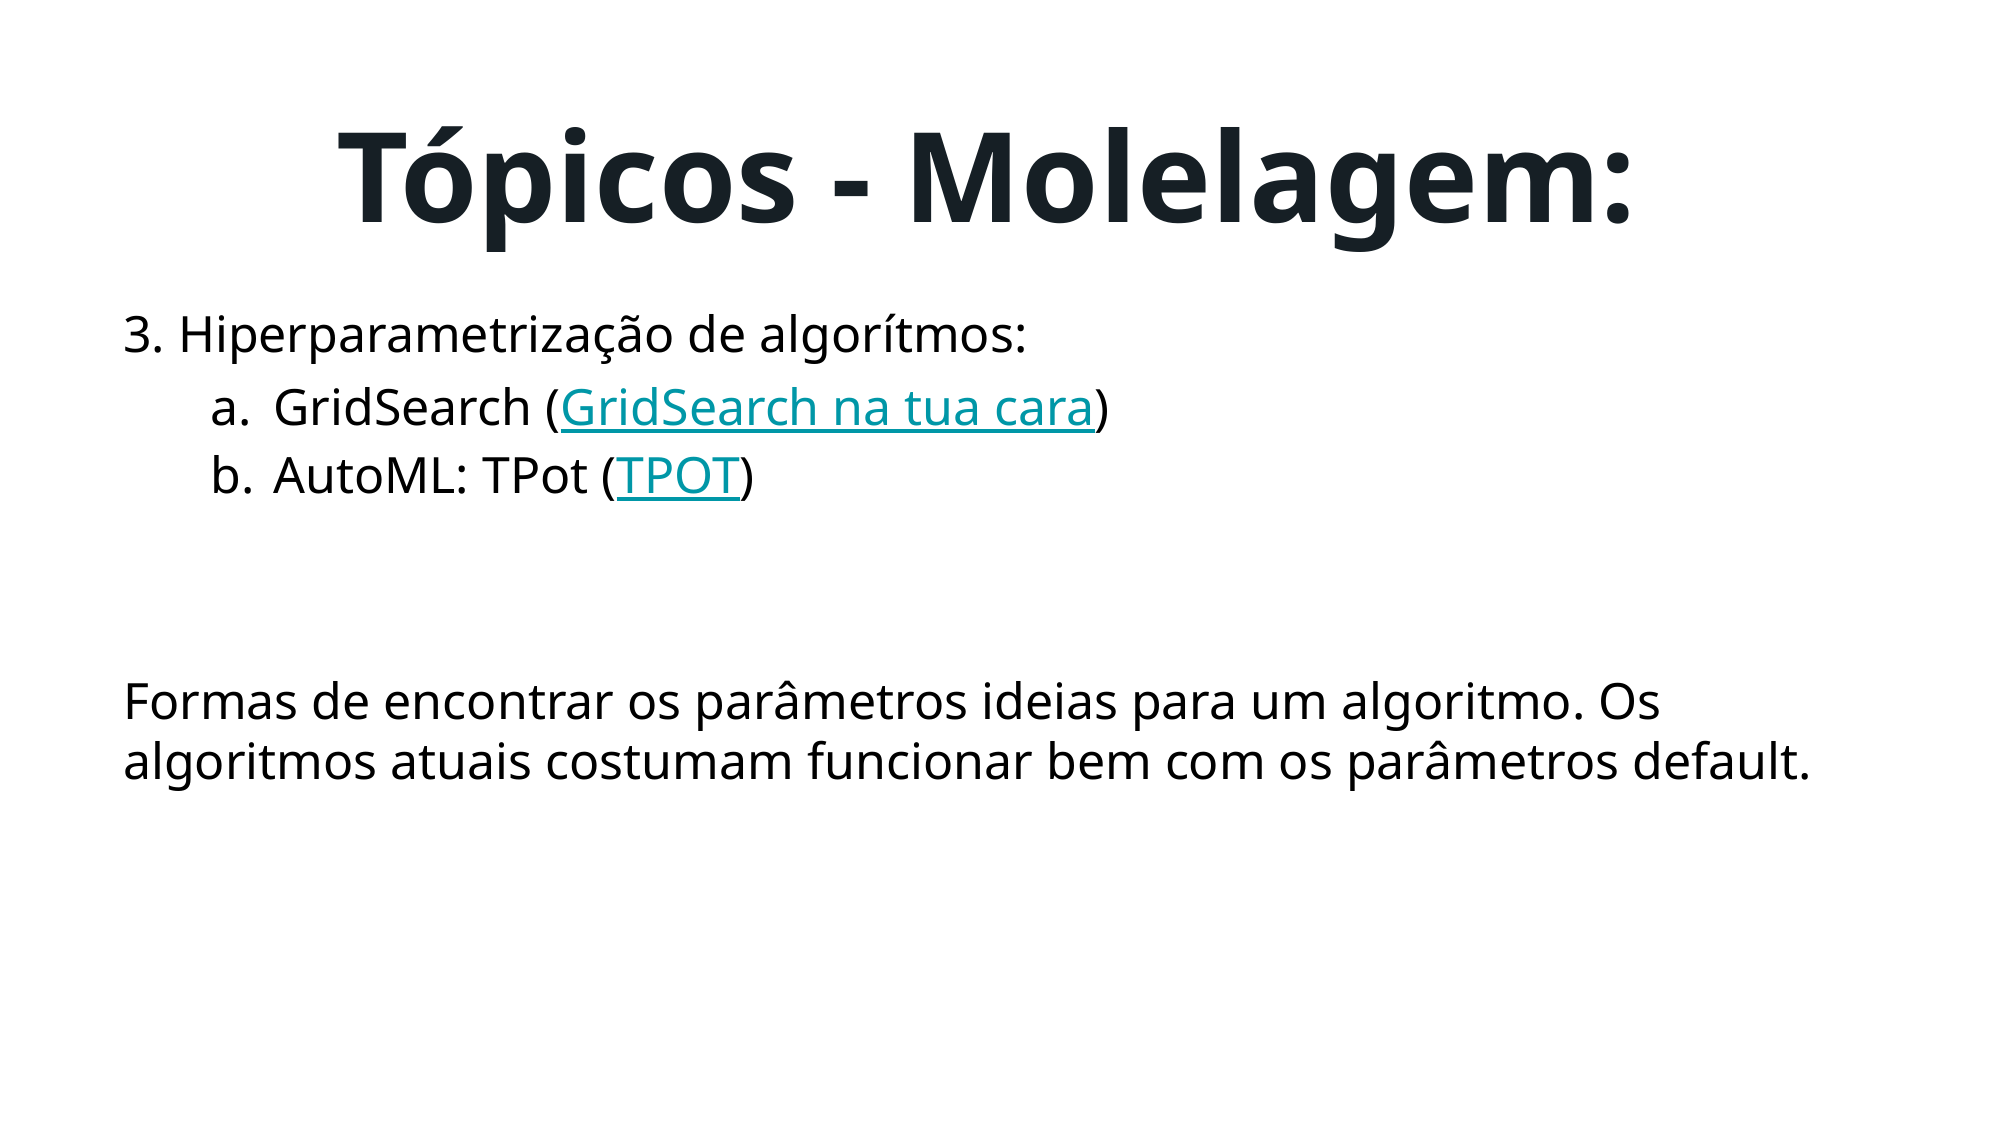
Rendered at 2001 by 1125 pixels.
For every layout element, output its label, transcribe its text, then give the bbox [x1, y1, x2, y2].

title Tópicos - Molelagem: [55, 83, 1919, 268]
text_box 3. Hiperparametrização de algorítmos: GridSearch (GridSearch na tua cara) AutoML: TPot (TPOT) Formas de encontrar os parâmetros ideias para um algoritmo. Os algoritmos atuais costumam funcionar bem com os parâmetros default. [108, 287, 1877, 1045]
